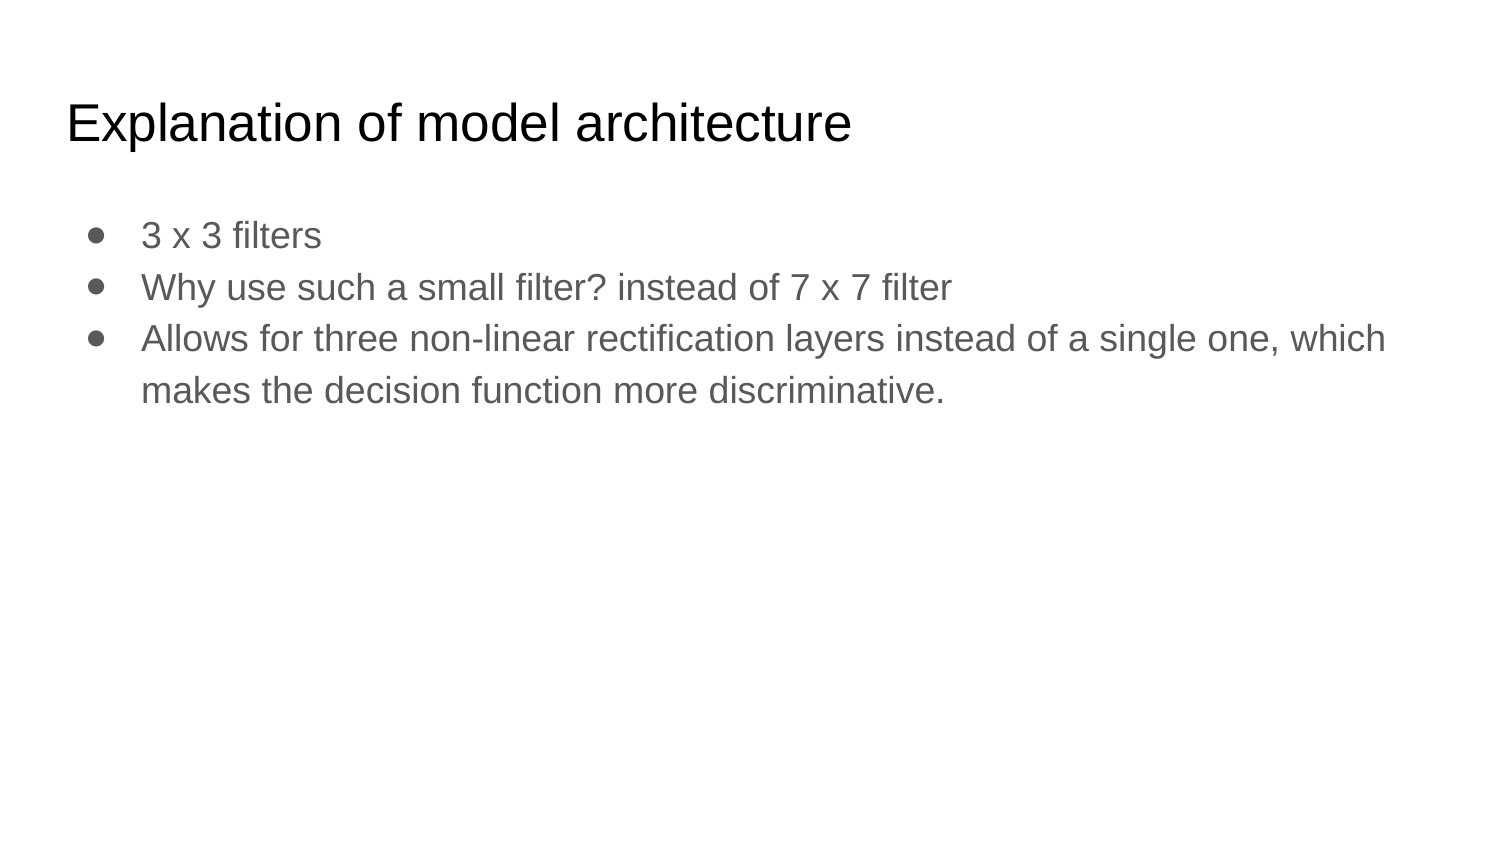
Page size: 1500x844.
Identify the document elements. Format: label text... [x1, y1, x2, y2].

list 3 x 3 filters Why use such a small filter? instead of 7 x 7 filter Allows for three non-linear rectification layers instead of a single one, which makes the decision function more discriminative. [51, 189, 1449, 750]
title Explanation of model architecture [51, 72, 1449, 167]
